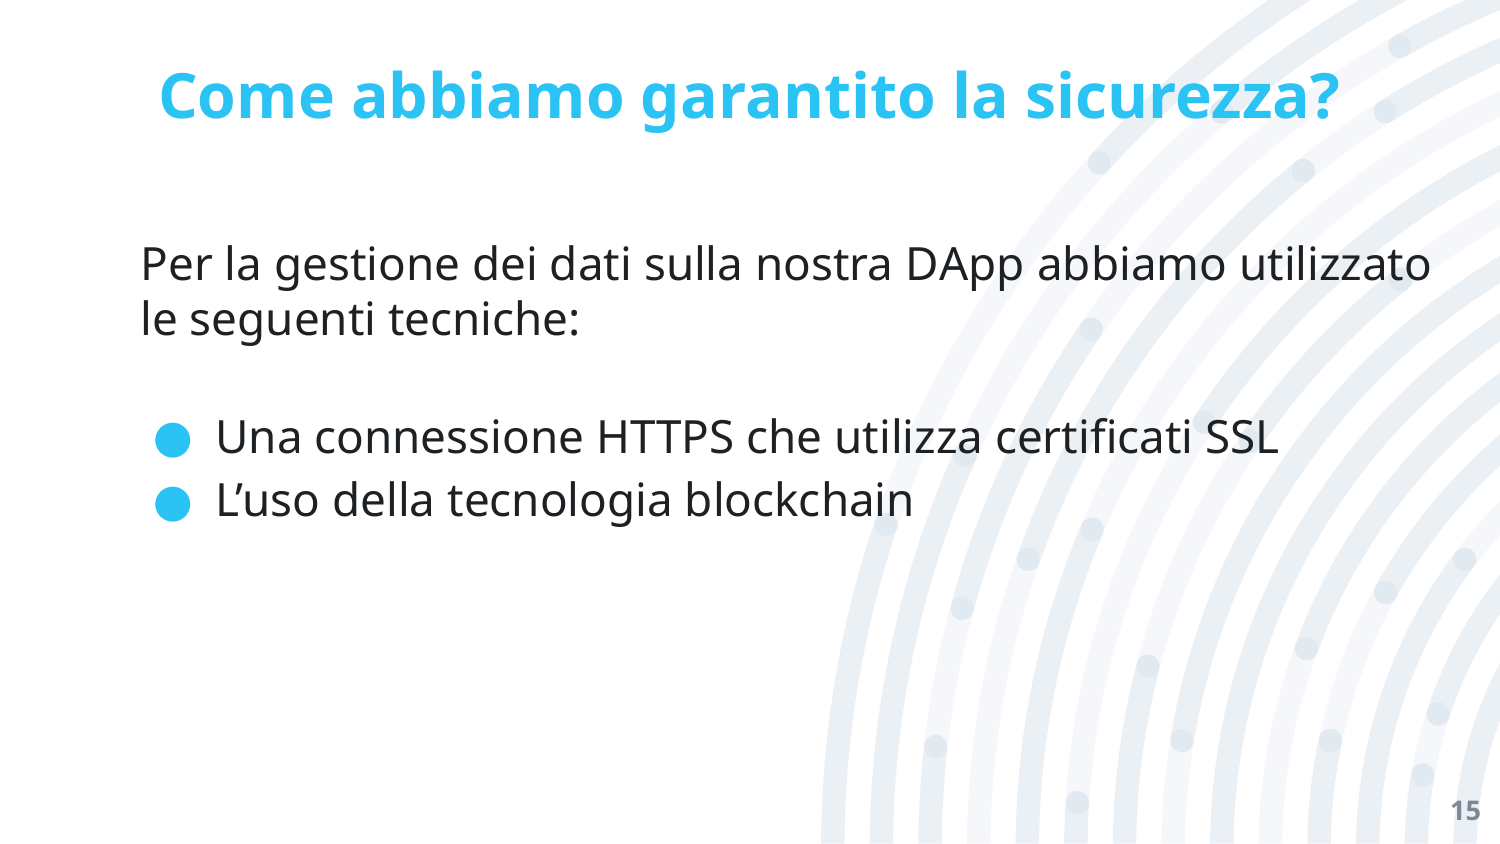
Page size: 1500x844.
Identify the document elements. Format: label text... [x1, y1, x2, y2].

title Come abbiamo garantito la sicurezza? [140, 67, 1360, 133]
list Per la gestione dei dati sulla nostra DApp abbiamo utilizzato le seguenti tecniche: Una connessione HTTPS che utilizza certificati SSL L’uso della tecnologia blockchain [140, 234, 1460, 733]
slide_number 15 [1391, 779, 1482, 844]
